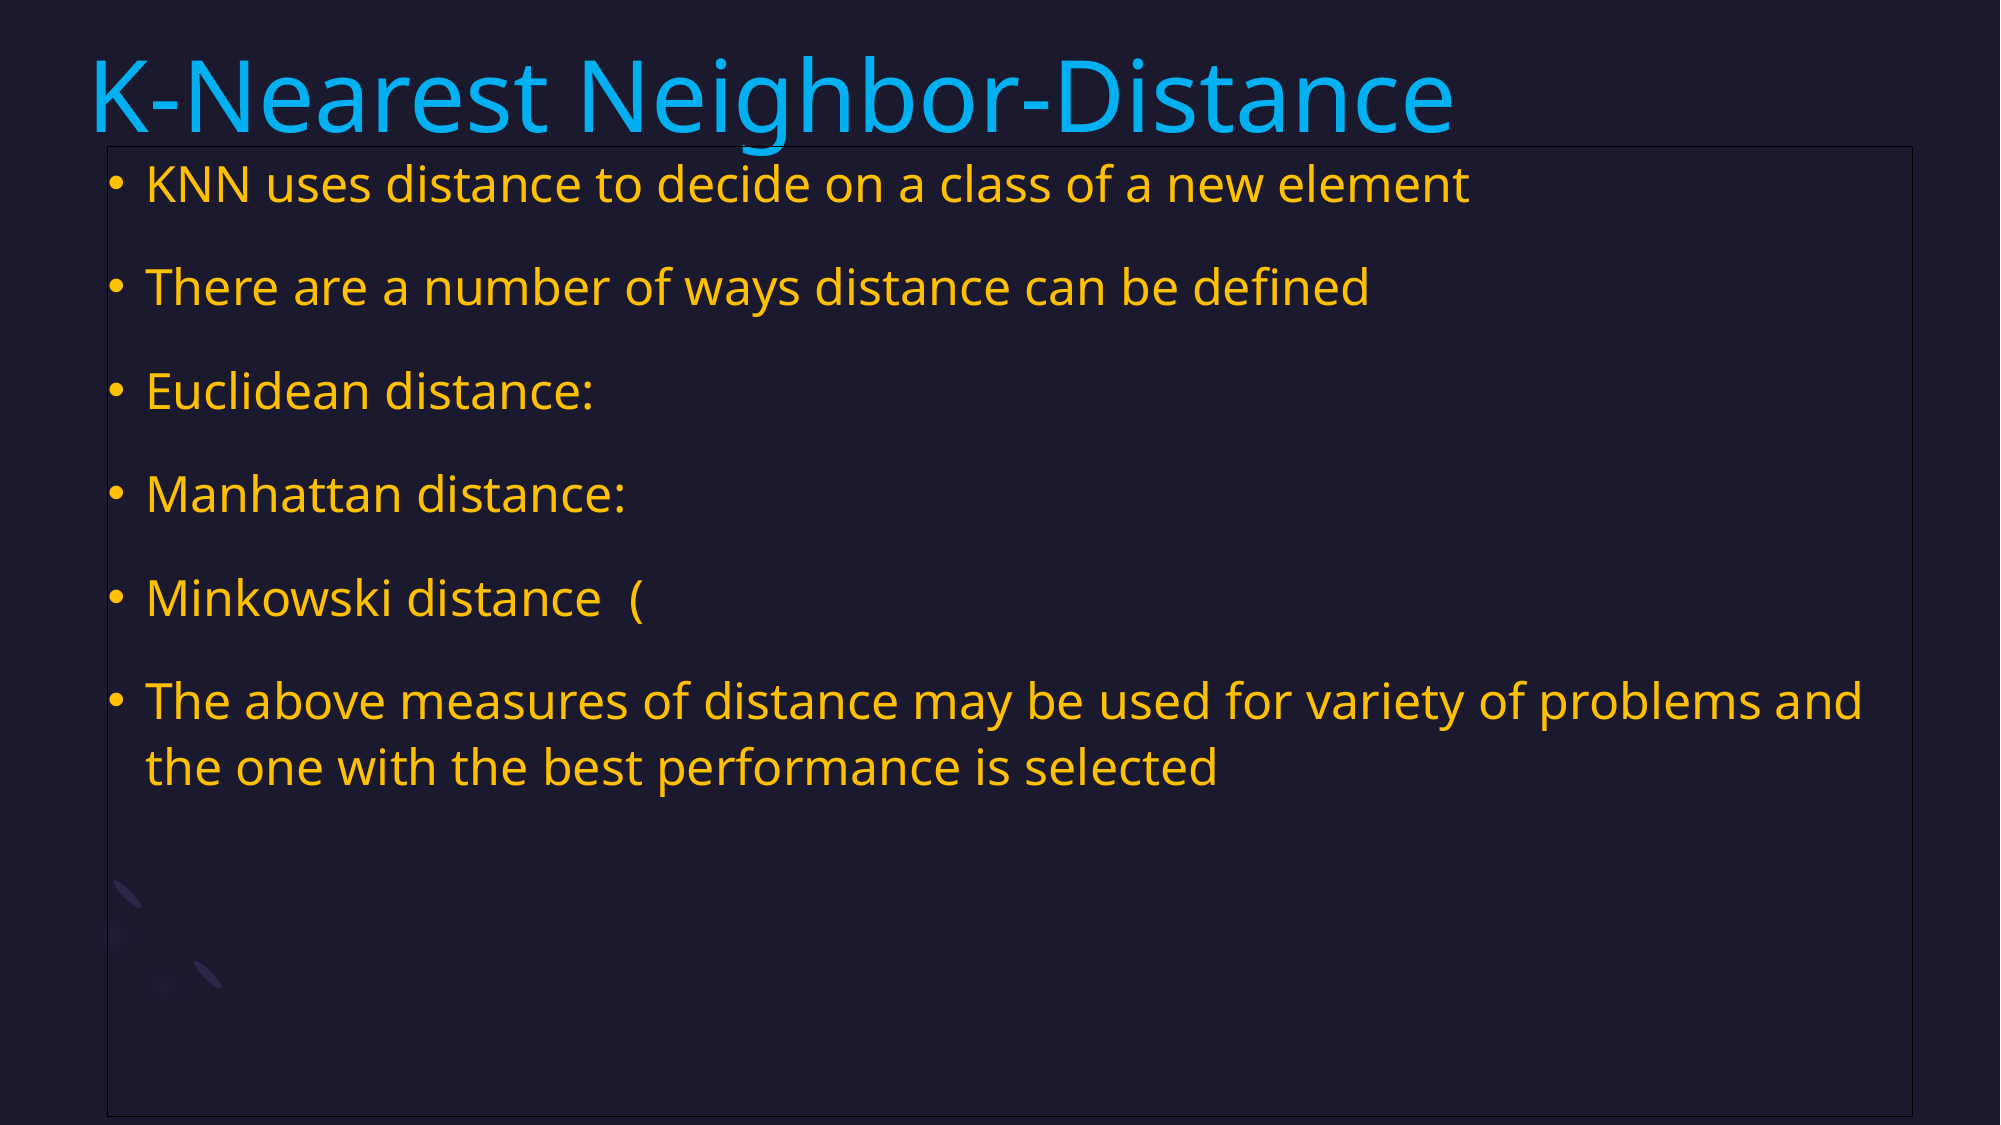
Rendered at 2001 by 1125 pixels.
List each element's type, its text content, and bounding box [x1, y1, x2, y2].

title K-Nearest Neighbor-Distance [87, 45, 1902, 191]
